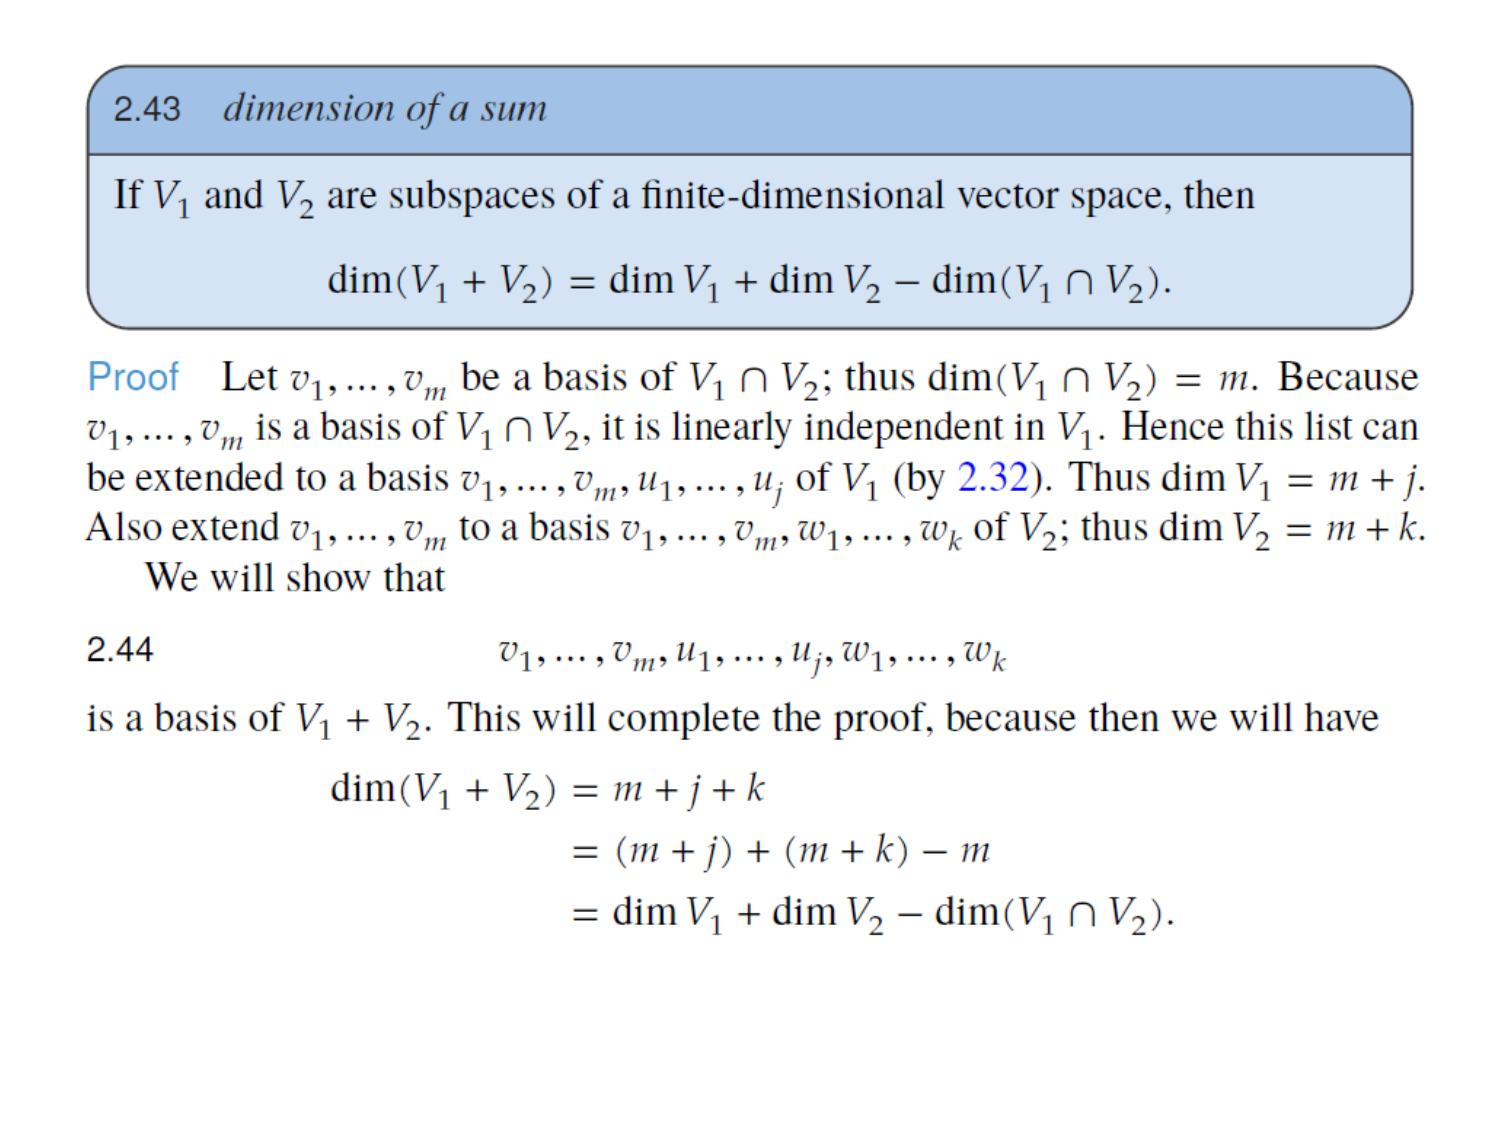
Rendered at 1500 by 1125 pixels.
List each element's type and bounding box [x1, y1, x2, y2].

picture [58, 57, 1469, 941]
